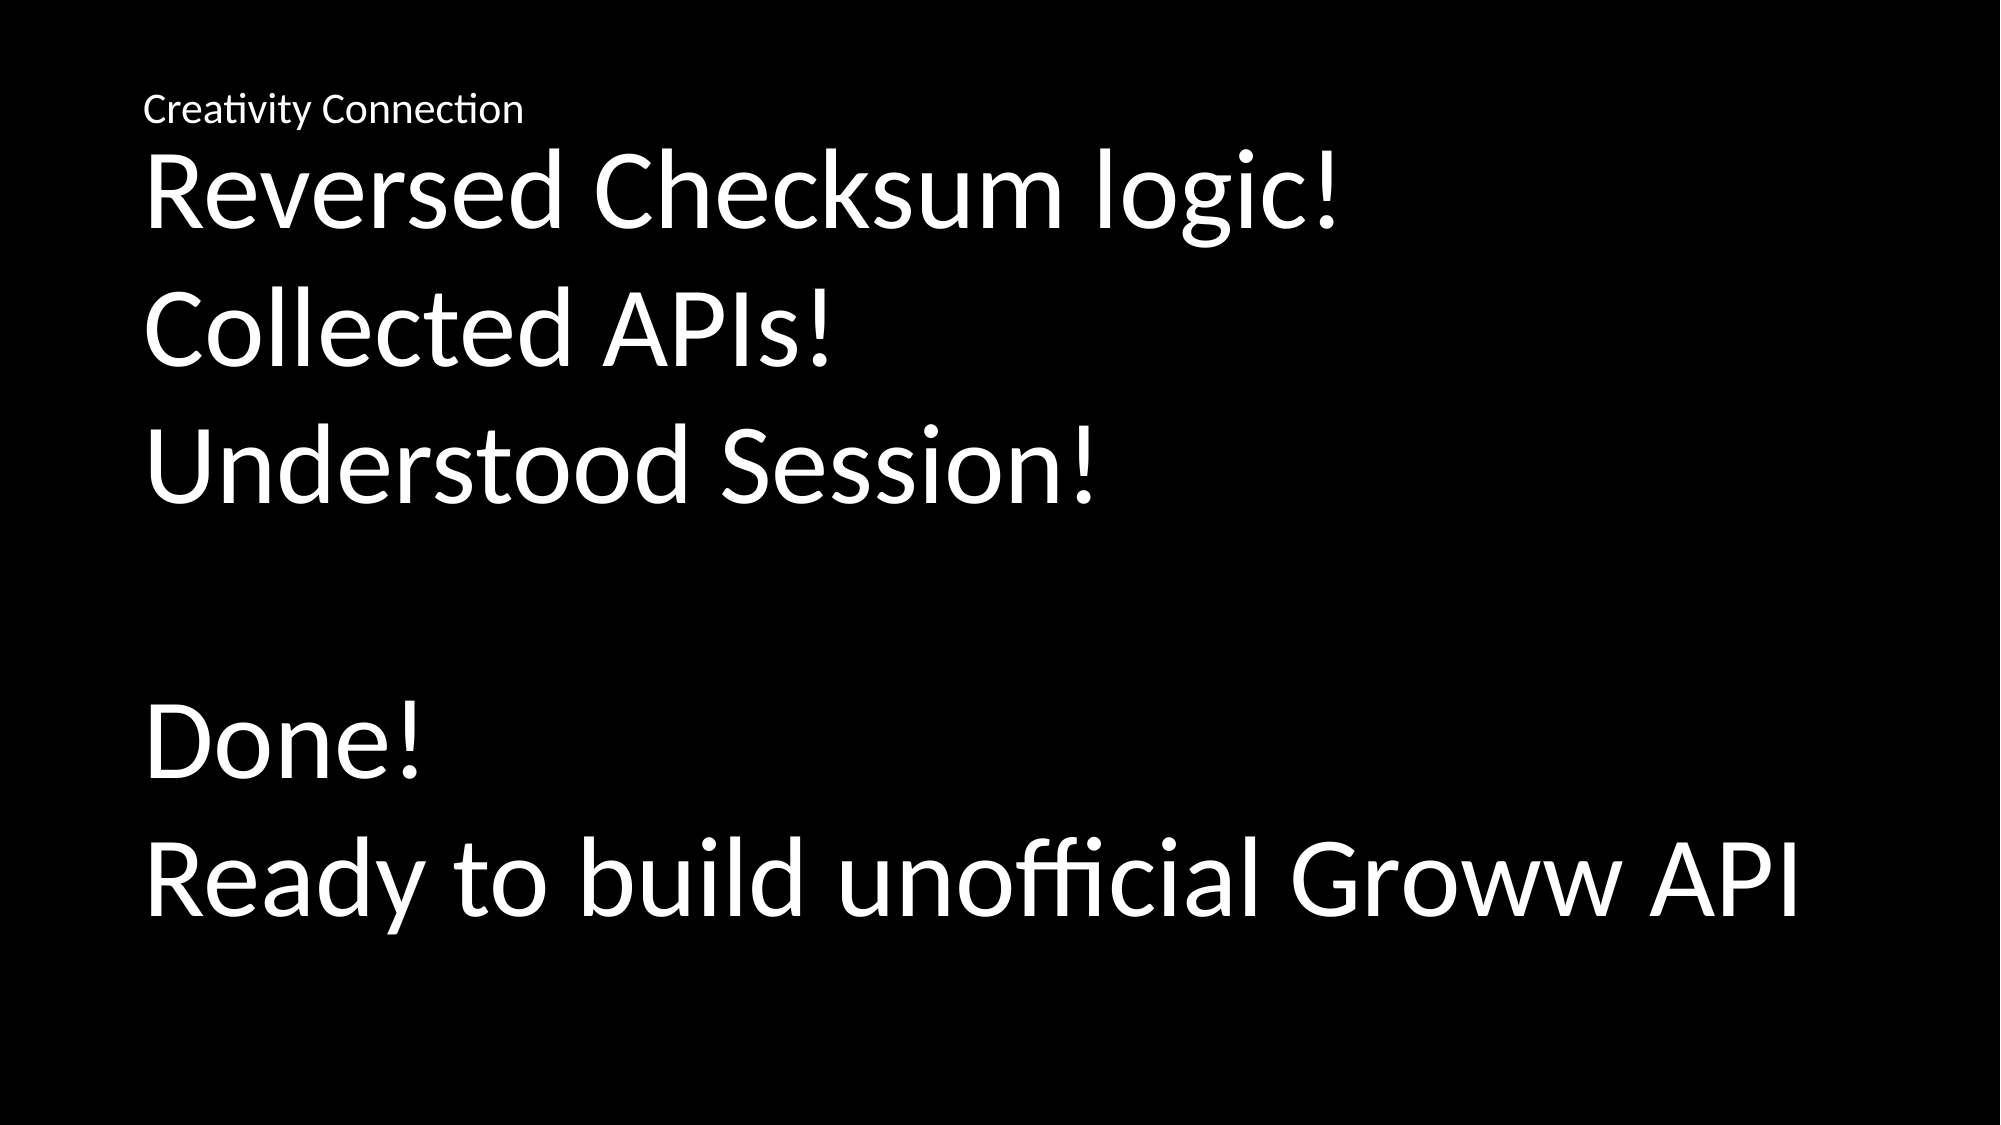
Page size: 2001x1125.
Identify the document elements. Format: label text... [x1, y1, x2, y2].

text_box Creativity Connection [128, 72, 797, 141]
text_box Reversed Checksum logic! Collected APIs! Understood Session! Done! Ready to build unofficial Groww API [128, 106, 2000, 947]
